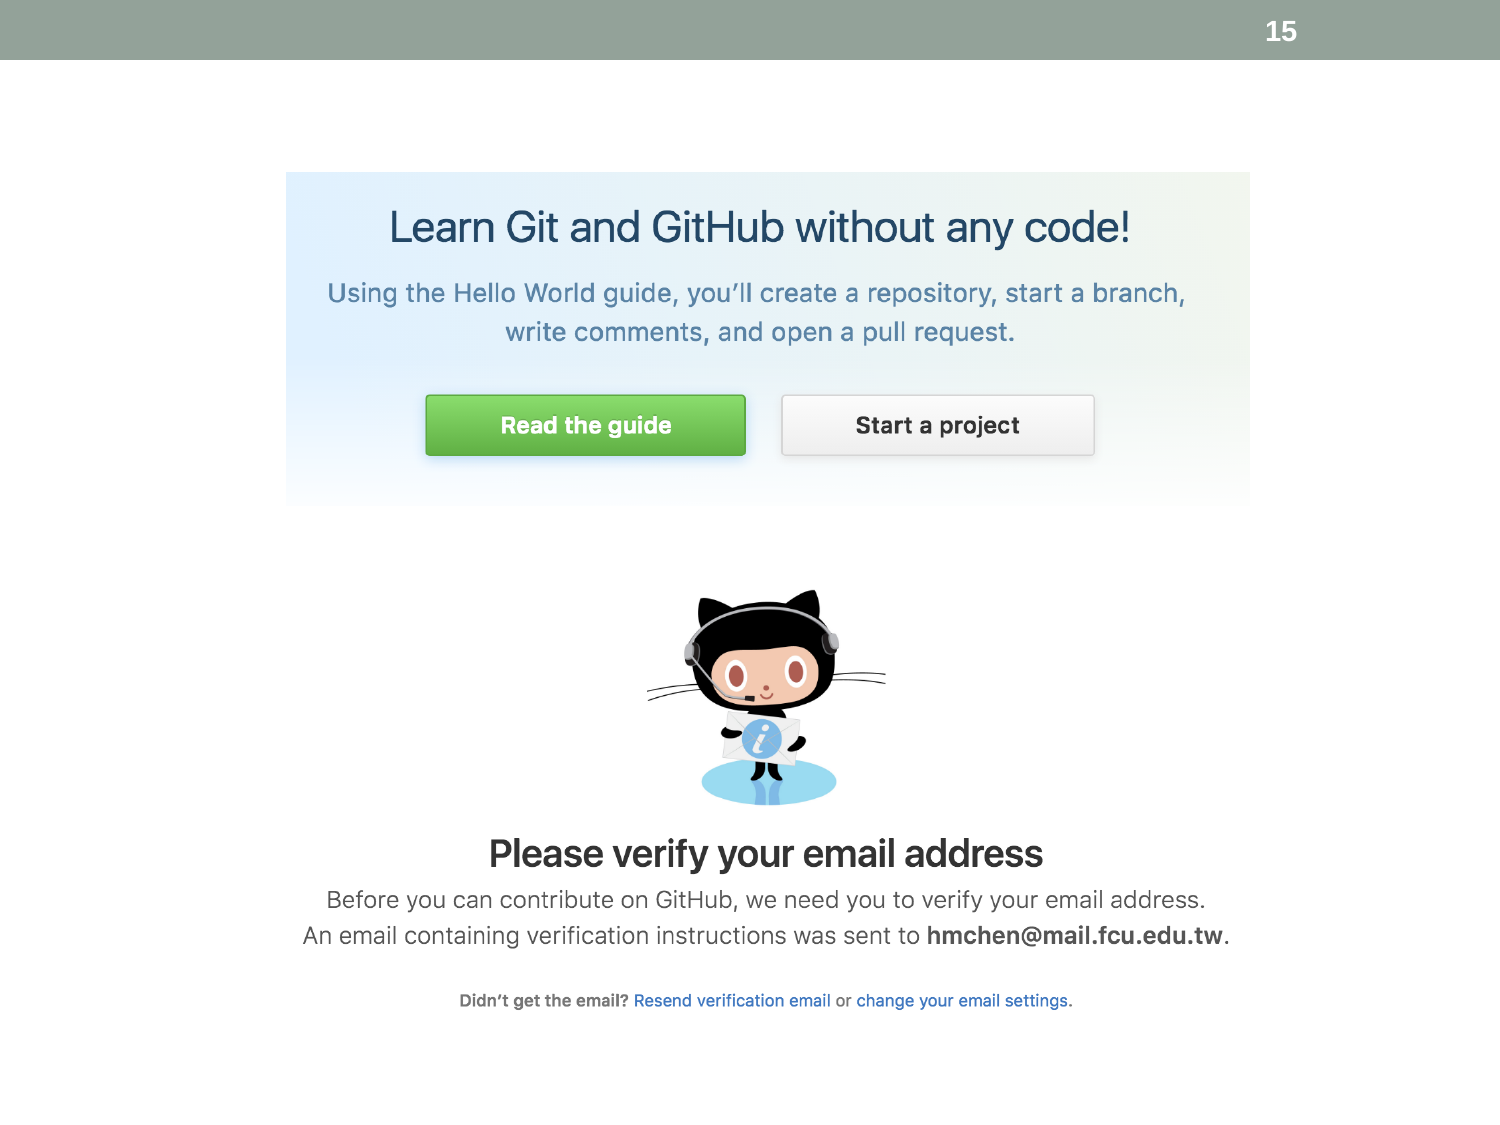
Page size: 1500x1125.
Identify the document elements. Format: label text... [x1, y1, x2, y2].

picture [287, 582, 1251, 1014]
slide_number 15 [1250, 3, 1425, 57]
picture [286, 172, 1251, 506]
